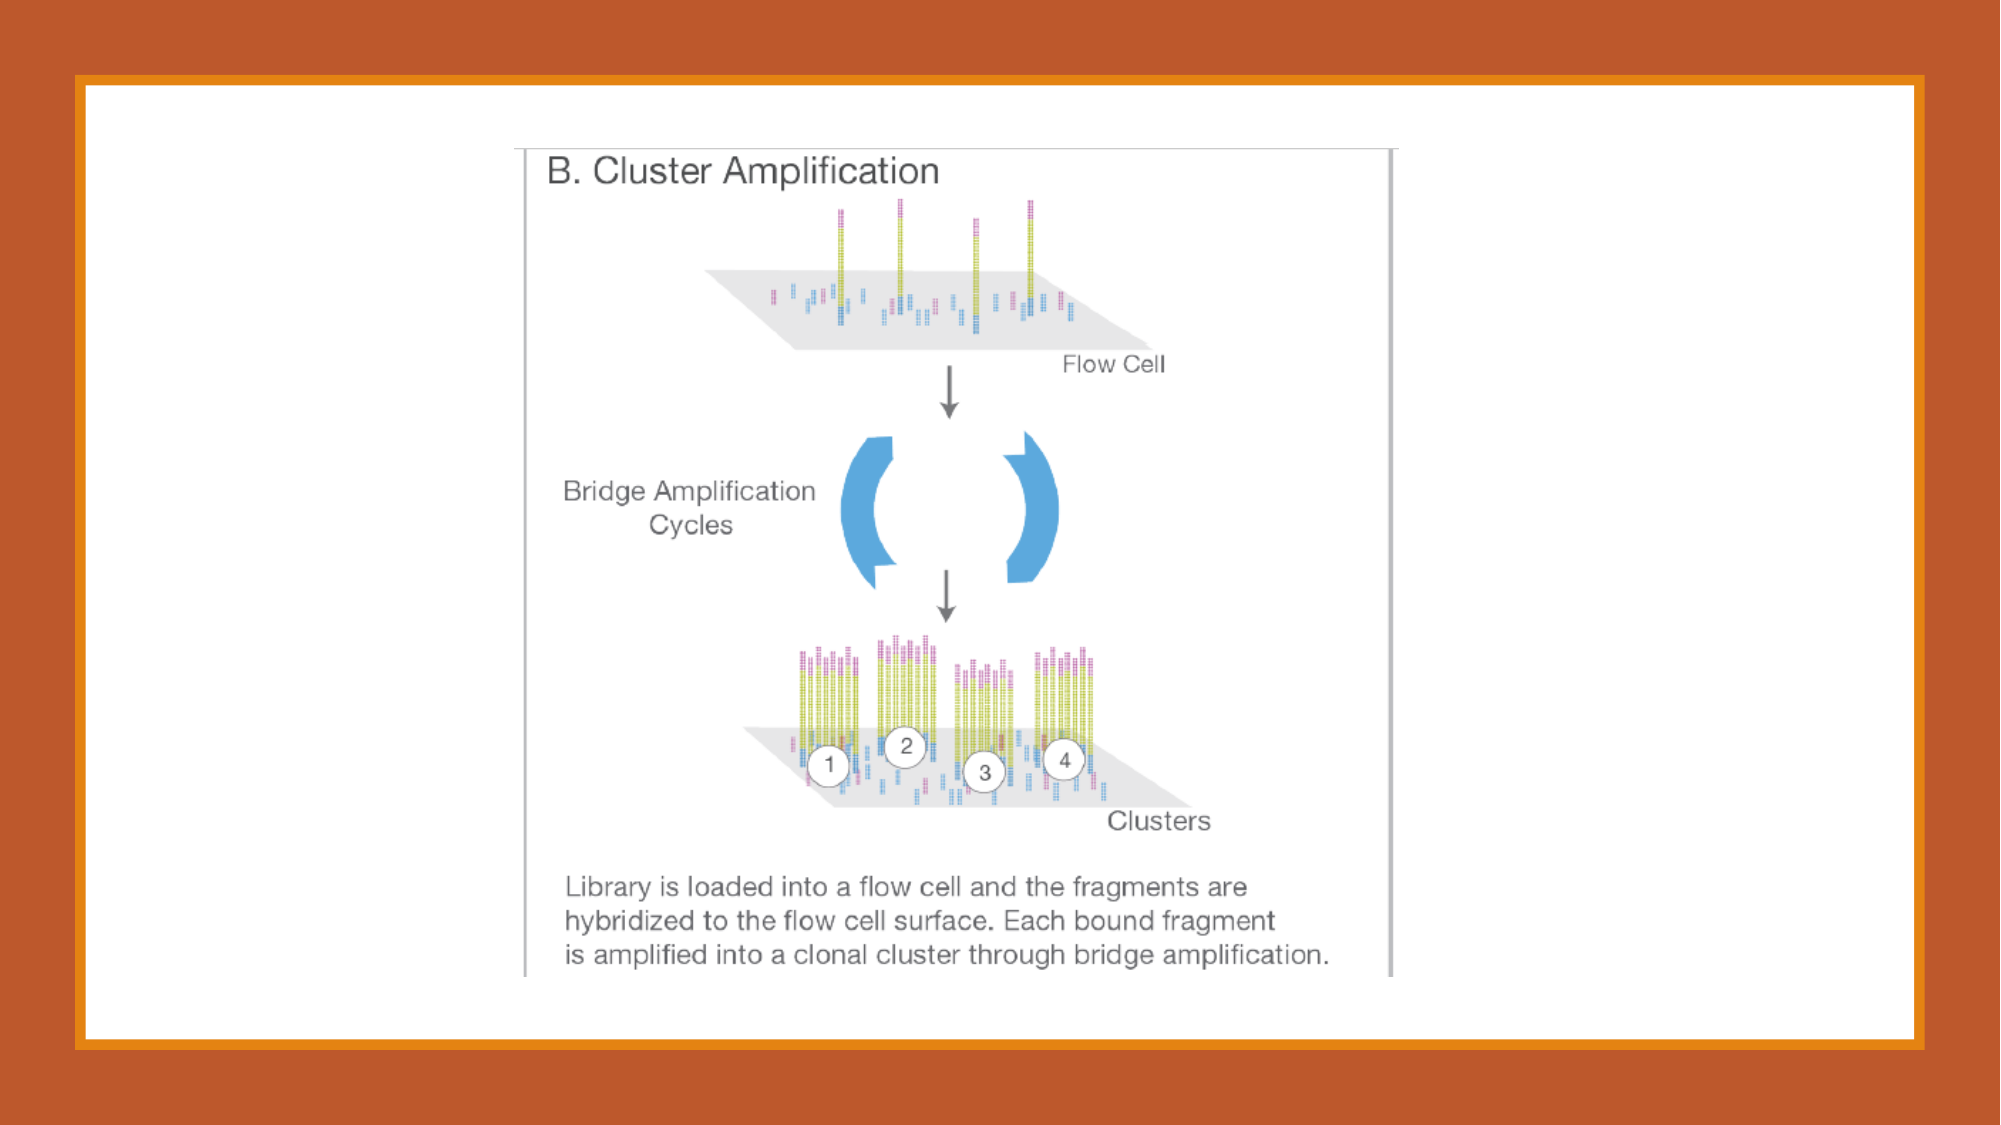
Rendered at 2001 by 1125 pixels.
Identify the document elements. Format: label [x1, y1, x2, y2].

text_box [84, 84, 1916, 1041]
list [514, 147, 1400, 978]
text_box [0, 0, 2000, 1125]
text_box [74, 74, 1926, 1051]
